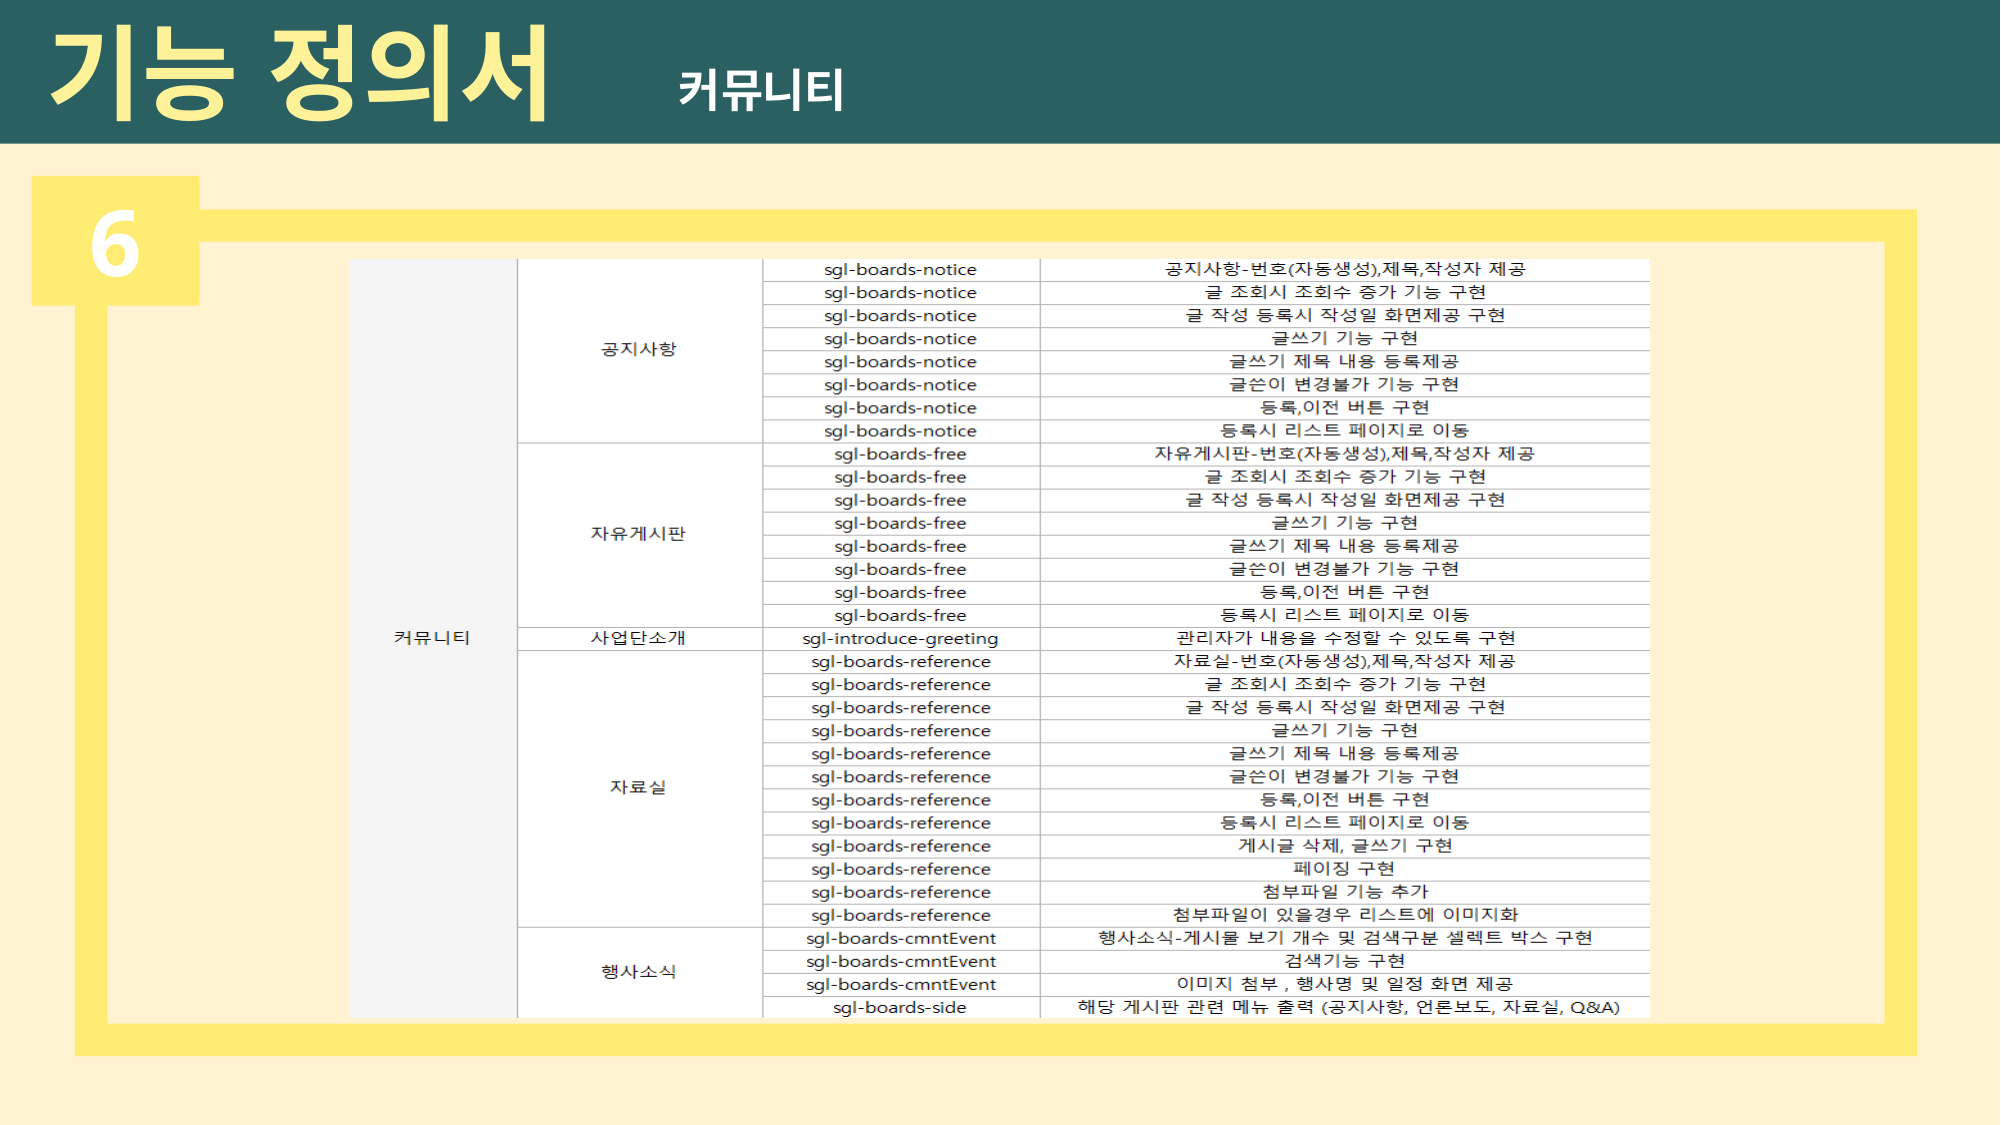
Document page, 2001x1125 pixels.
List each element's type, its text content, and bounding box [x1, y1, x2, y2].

picture [350, 259, 1650, 1018]
text_box [0, 145, 2000, 1125]
text_box 기능 정의서 [31, 1, 720, 141]
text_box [31, 175, 1918, 1057]
text_box 커뮤니티 [664, 53, 1132, 124]
text_box [0, 0, 2000, 145]
